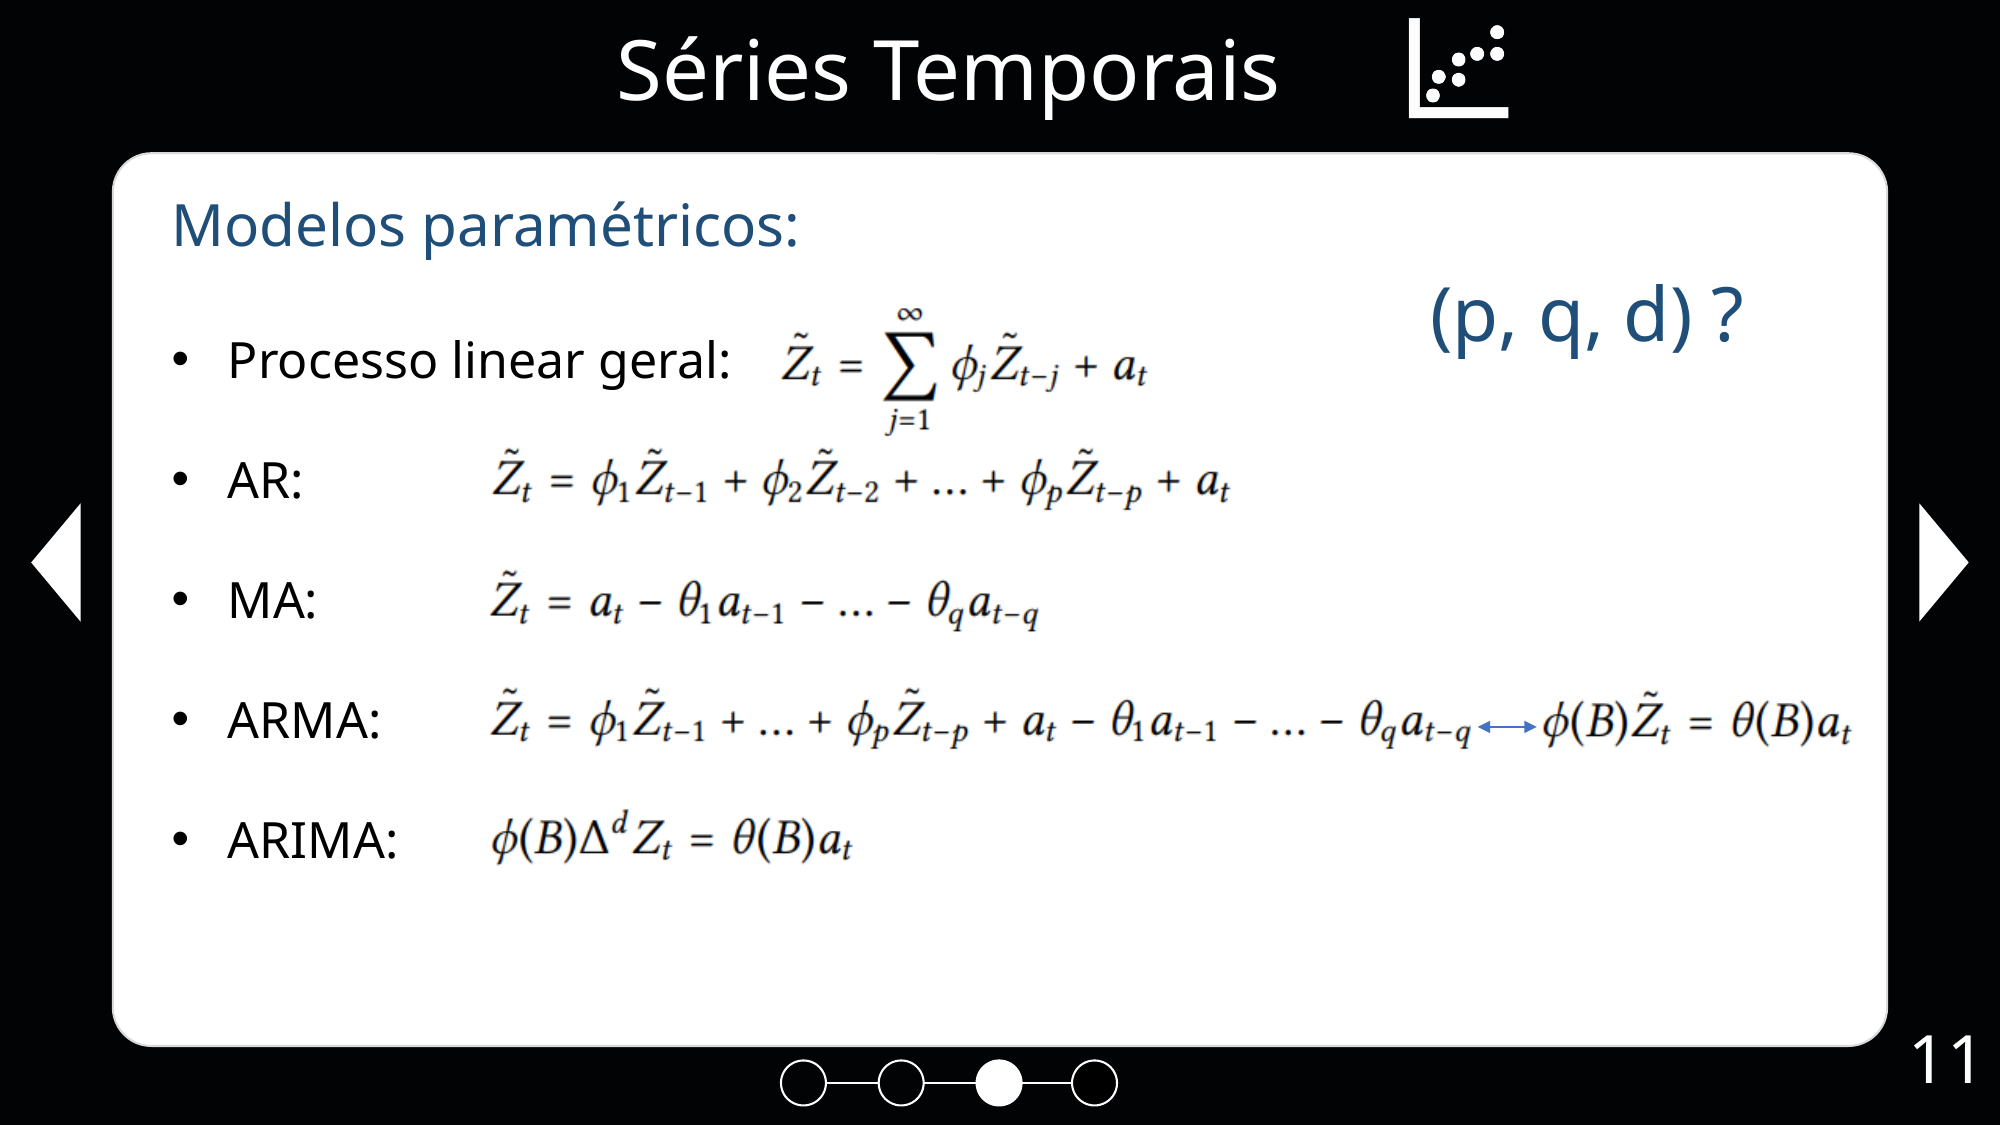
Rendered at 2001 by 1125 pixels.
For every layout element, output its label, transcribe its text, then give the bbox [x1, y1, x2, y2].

picture [458, 282, 1477, 782]
text_box (p, q, d) ? [1404, 258, 1771, 364]
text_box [1477, 658, 1864, 782]
text_box [779, 1059, 827, 1107]
text_box [0, 0, 2000, 1125]
picture [458, 786, 867, 888]
text_box [111, 152, 1889, 1048]
text_box [1071, 1059, 1119, 1107]
text_box [1918, 500, 1971, 625]
text_box 11 [1829, 1009, 2000, 1105]
text_box [29, 500, 82, 625]
text_box [975, 1059, 1023, 1107]
text_box [877, 1059, 925, 1107]
text_box Modelos paramétricos: Processo linear geral: AR: MA: ARMA: ARIMA: [156, 181, 1870, 936]
picture [1390, 0, 1527, 137]
text_box Séries Temporais [507, 10, 1390, 125]
